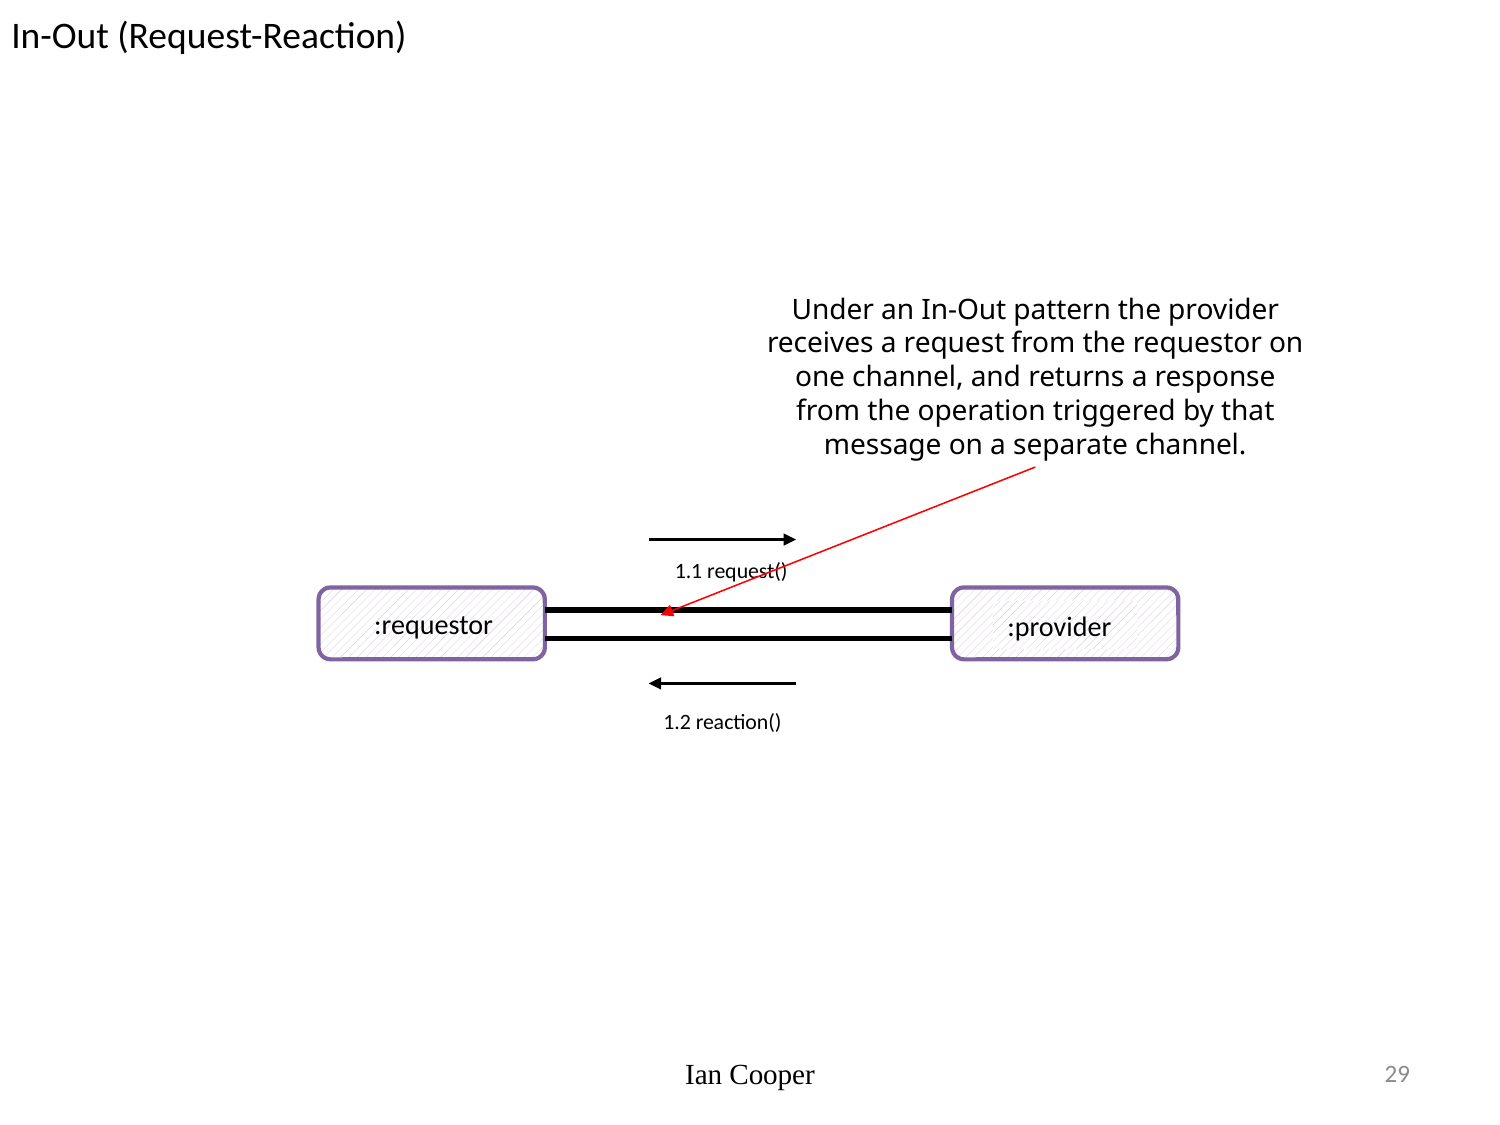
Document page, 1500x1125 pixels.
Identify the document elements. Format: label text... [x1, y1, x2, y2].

text_box :requestor [359, 598, 513, 648]
text_box Under an In-Out pattern the provider receives a request from the requestor on one channel, and returns a response from the operation triggered by that message on a separate channel. [750, 283, 1321, 468]
text_box 1.2 reaction() [648, 700, 844, 742]
text_box In-Out (Request-Reaction) [0, 0, 1500, 68]
footer Ian Cooper [512, 1042, 988, 1103]
text_box [316, 585, 547, 662]
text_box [660, 468, 1036, 616]
text_box [949, 585, 1181, 662]
slide_number 29 [1074, 1042, 1425, 1103]
text_box :provider [992, 600, 1138, 650]
